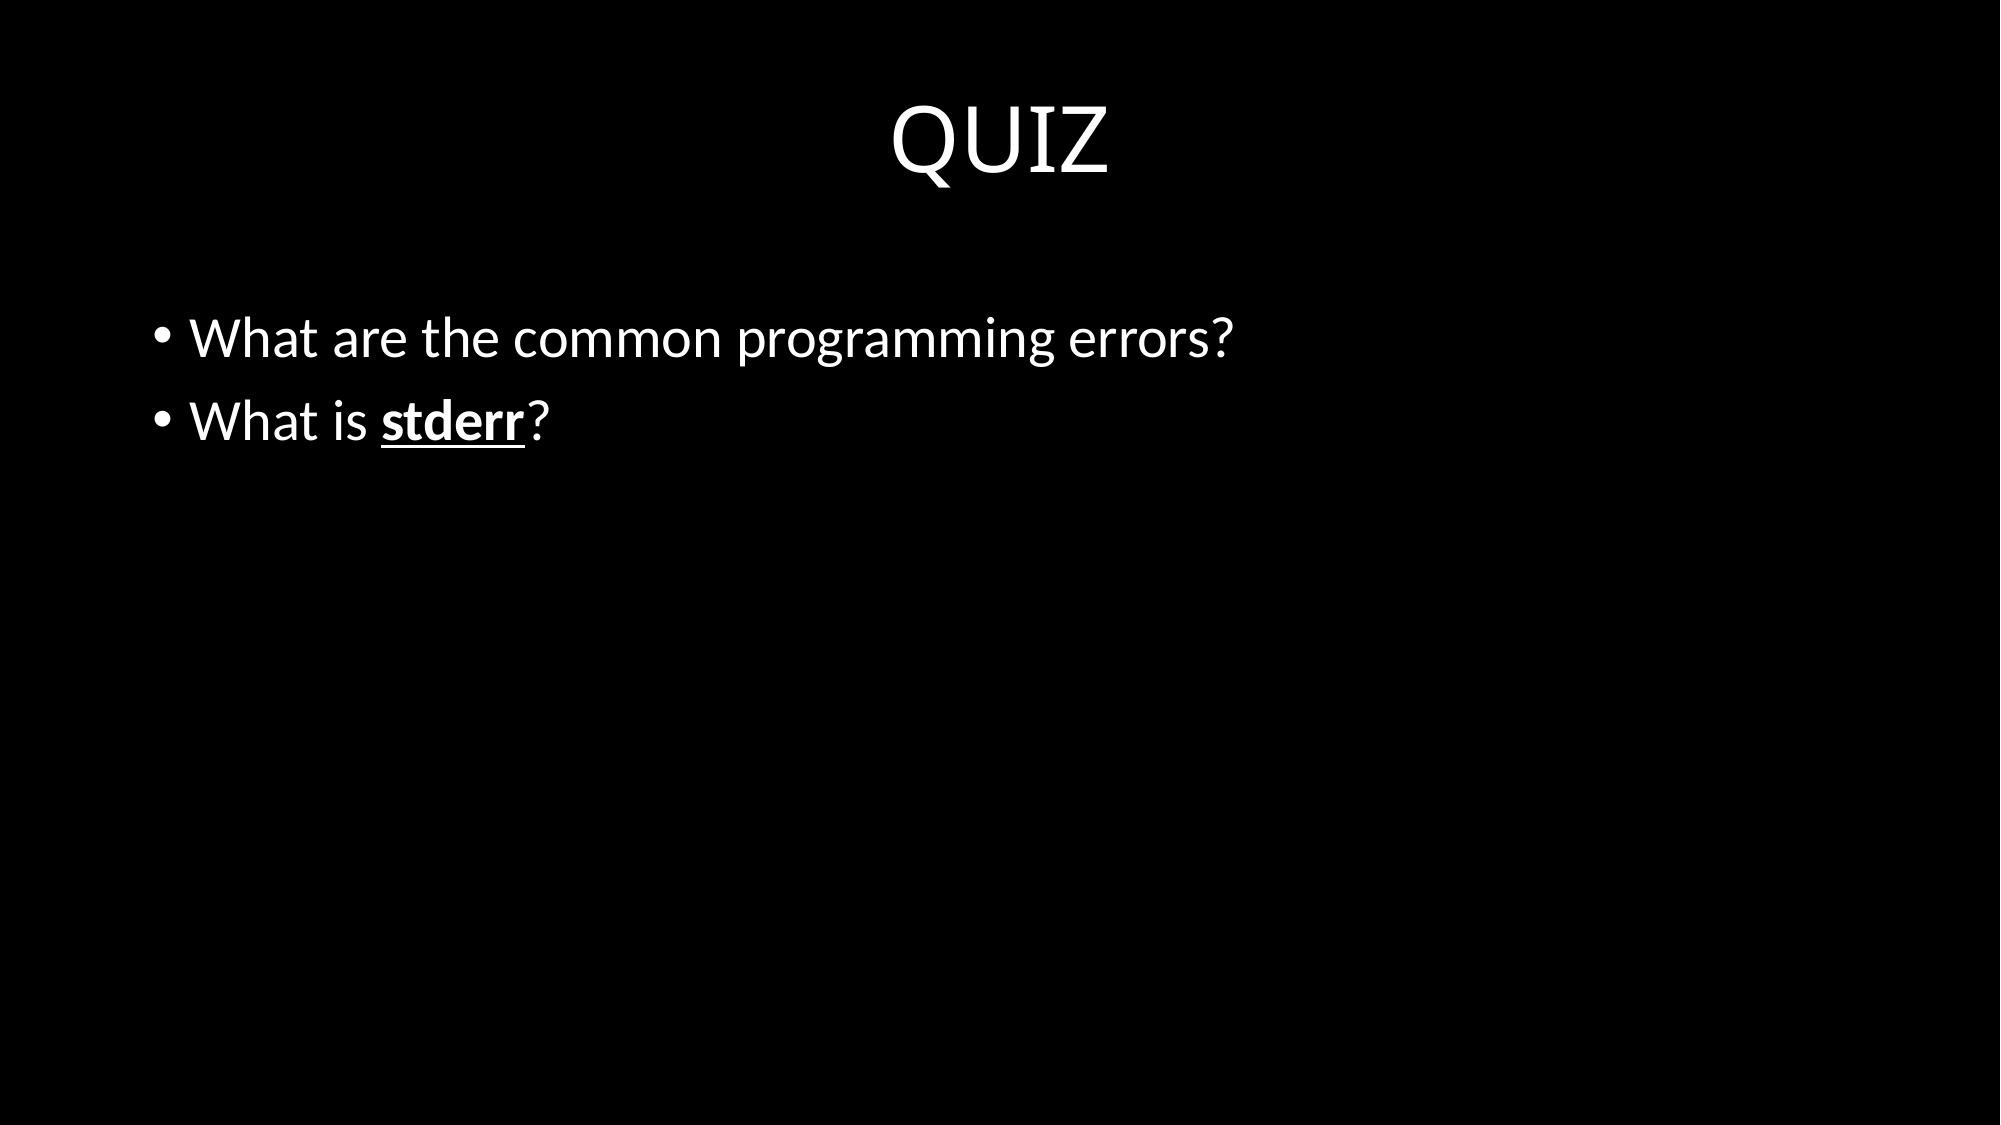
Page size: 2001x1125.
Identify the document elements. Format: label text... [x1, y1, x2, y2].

list What are the common programming errors? What is stderr? [137, 299, 1863, 1014]
title QUIZ [137, 33, 1863, 252]
